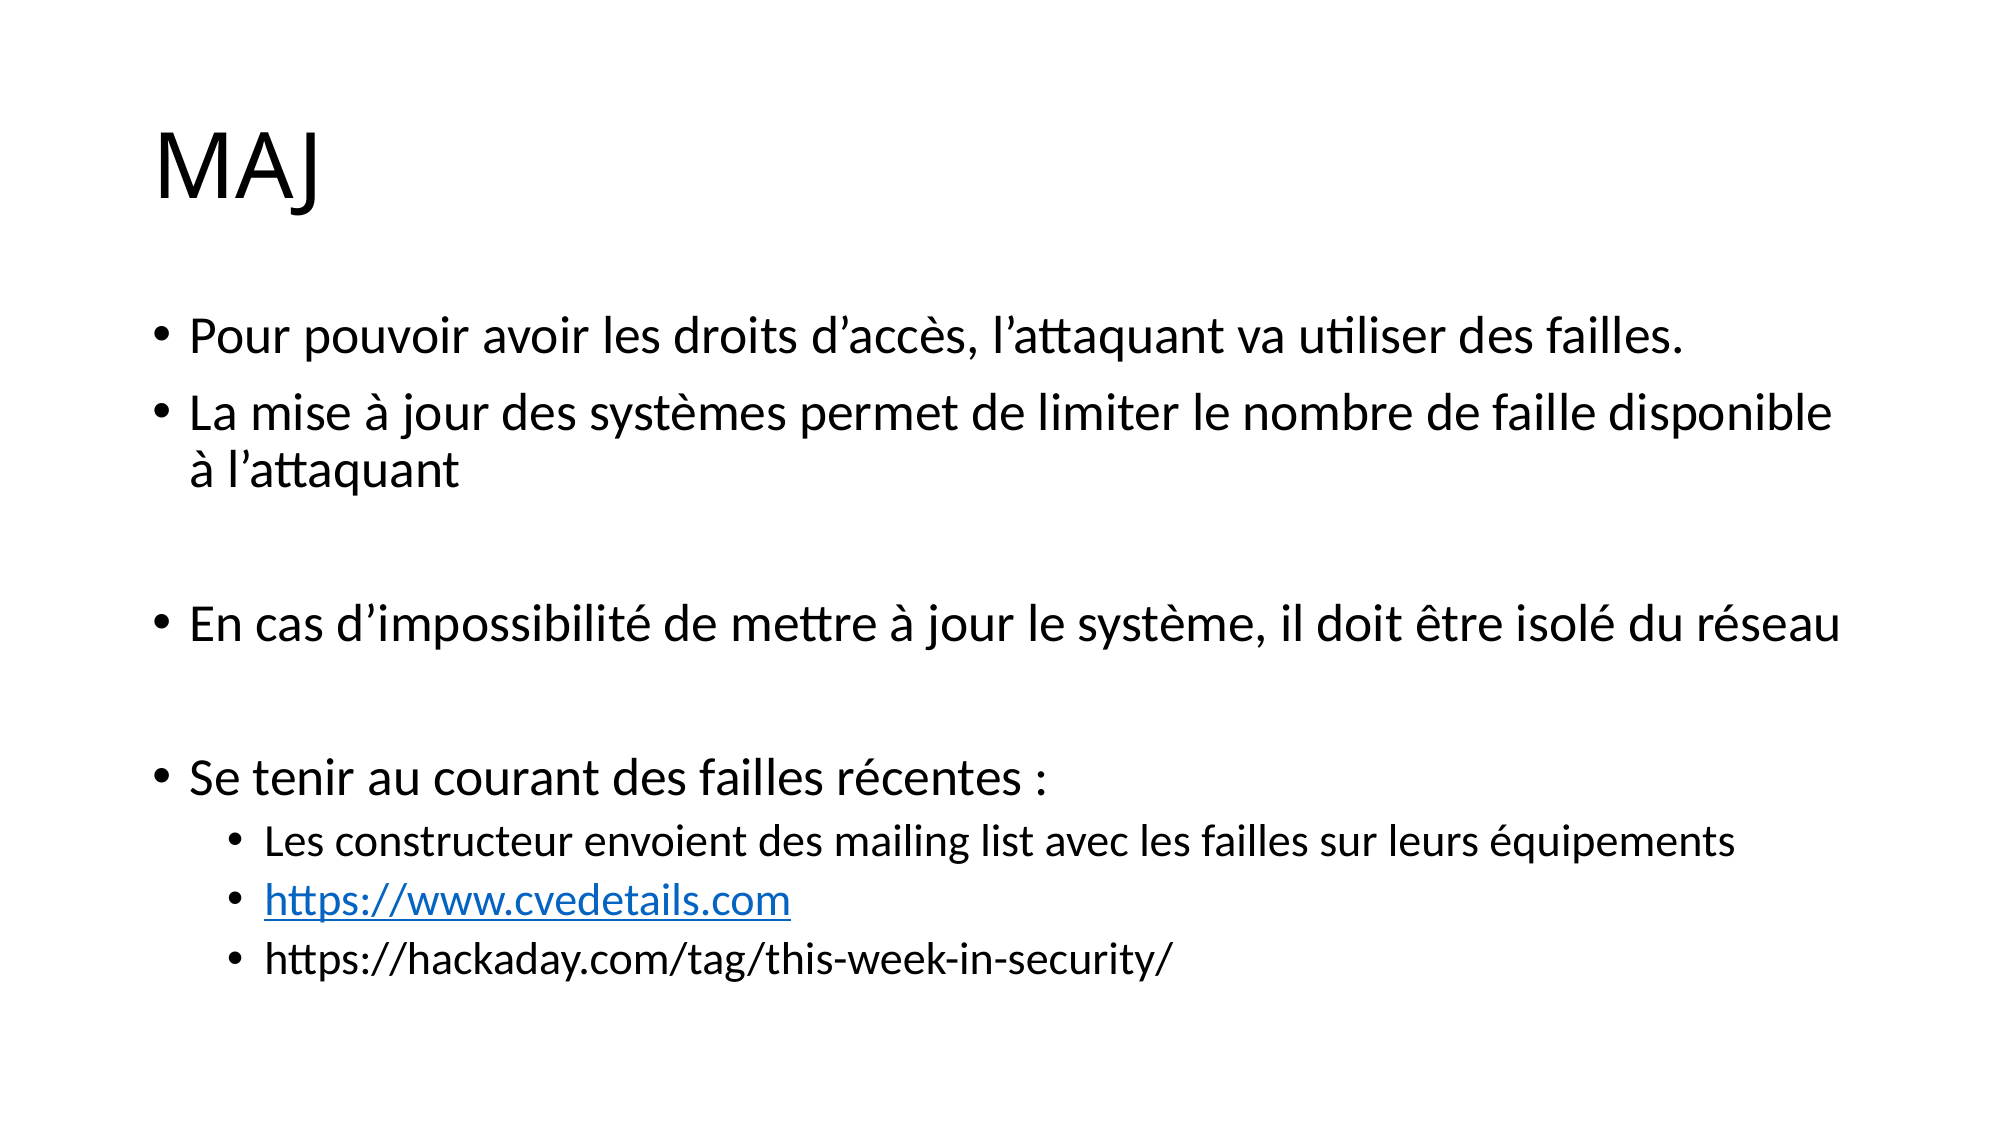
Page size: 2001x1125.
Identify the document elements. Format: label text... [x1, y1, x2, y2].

title MAJ [137, 59, 1863, 278]
list Pour pouvoir avoir les droits d’accès, l’attaquant va utiliser des failles. La mise à jour des systèmes permet de limiter le nombre de faille disponible à l’attaquant En cas d’impossibilité de mettre à jour le système, il doit être isolé du réseau Se tenir au courant des failles récentes : Les constructeur envoient des mailing list avec les failles sur leurs équipements https://www.cvedetails.com https://hackaday.com/tag/this-week-in-security/ [137, 299, 1863, 1014]
